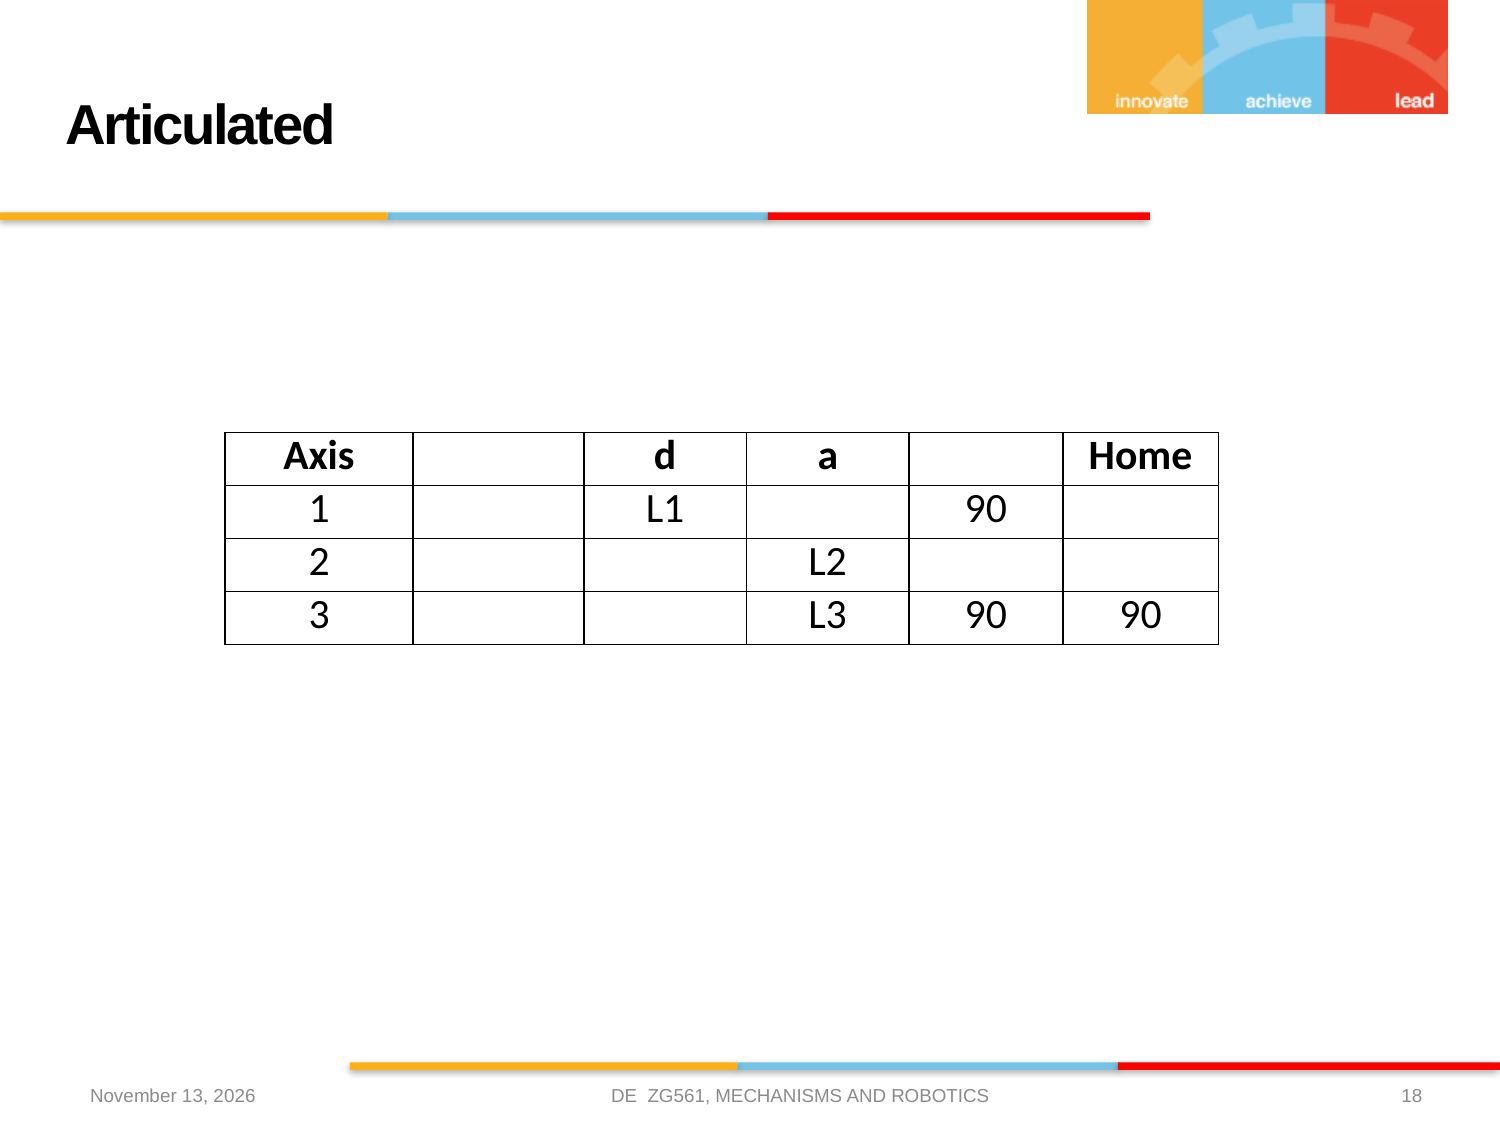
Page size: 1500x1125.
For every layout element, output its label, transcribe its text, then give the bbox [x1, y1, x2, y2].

footer DE ZG561, MECHANISMS AND ROBOTICS [512, 1065, 1088, 1125]
title Articulated [50, 45, 1448, 200]
slide_number 18 [1088, 1065, 1438, 1125]
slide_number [75, 1065, 425, 1125]
picture [1087, 0, 1448, 45]
